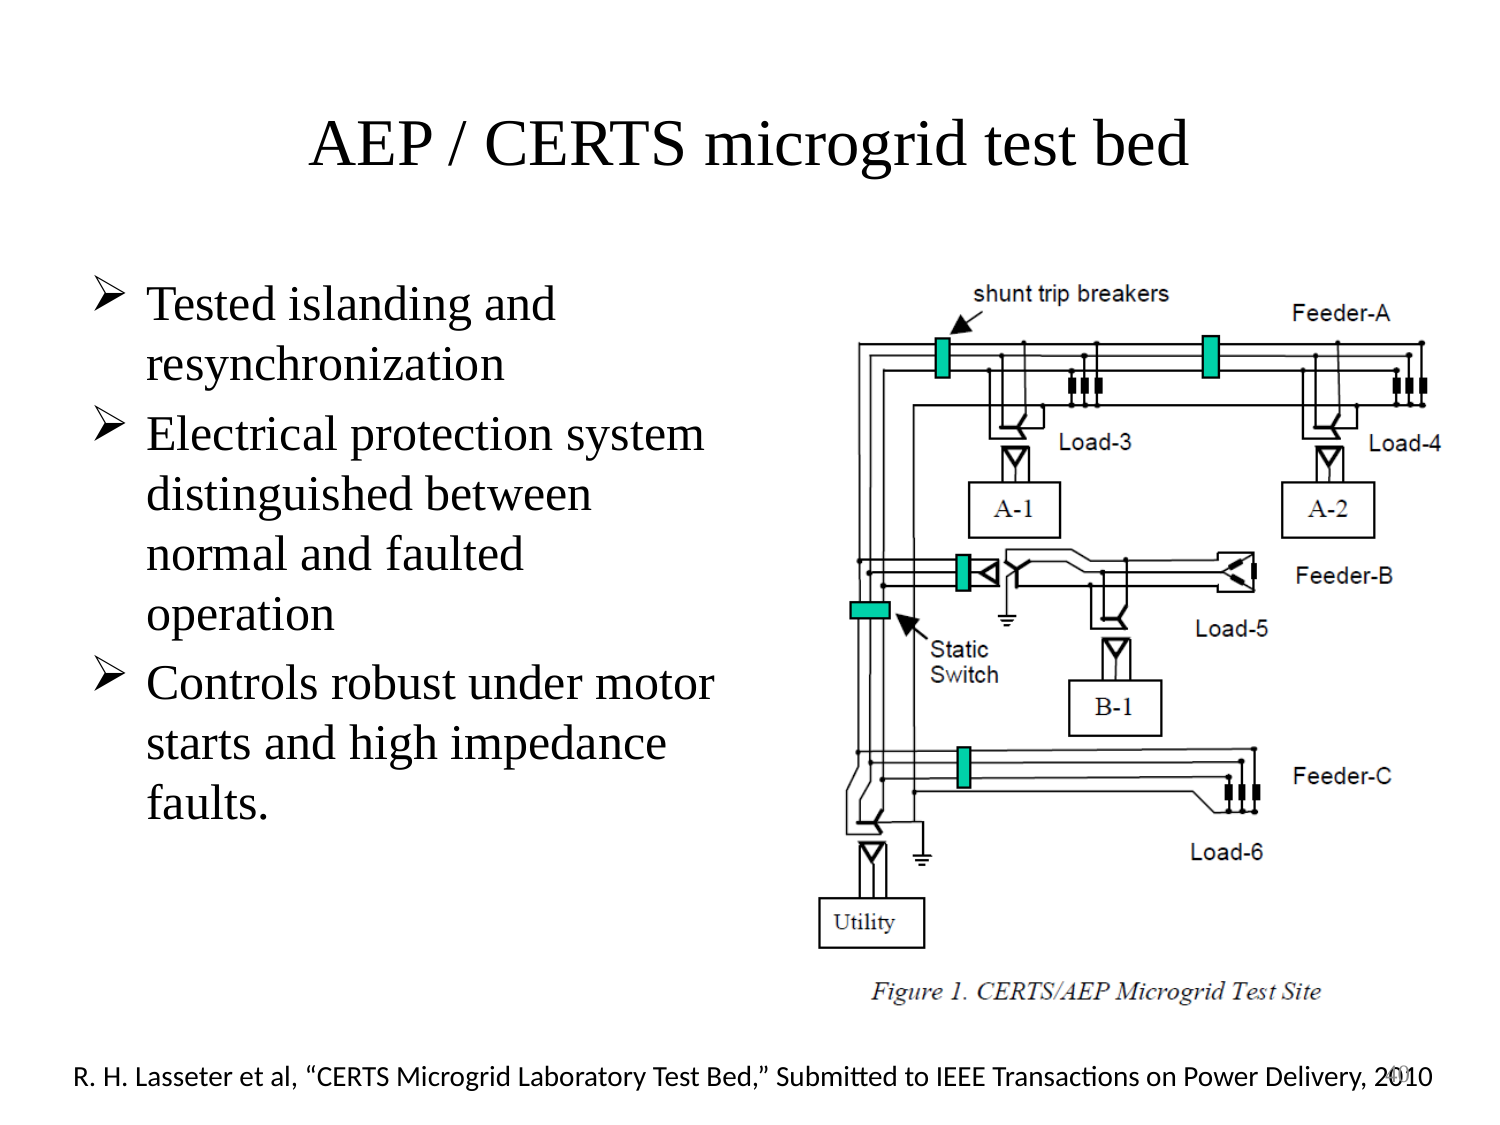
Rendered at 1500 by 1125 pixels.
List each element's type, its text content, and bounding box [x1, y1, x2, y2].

slide_number 40 [1074, 1042, 1425, 1103]
picture [799, 274, 1463, 1011]
title AEP / CERTS microgrid test bed [75, 45, 1425, 233]
text_box R. H. Lasseter et al, “CERTS Microgrid Laboratory Test Bed,” Submitted to IEEE Transactions on Power Delivery, 2010 [58, 1049, 1074, 1100]
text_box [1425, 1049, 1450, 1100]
list Tested islanding and resynchronization Electrical protection system distinguished between normal and faulted operation Controls robust under motor starts and high impedance faults. [75, 262, 738, 1005]
